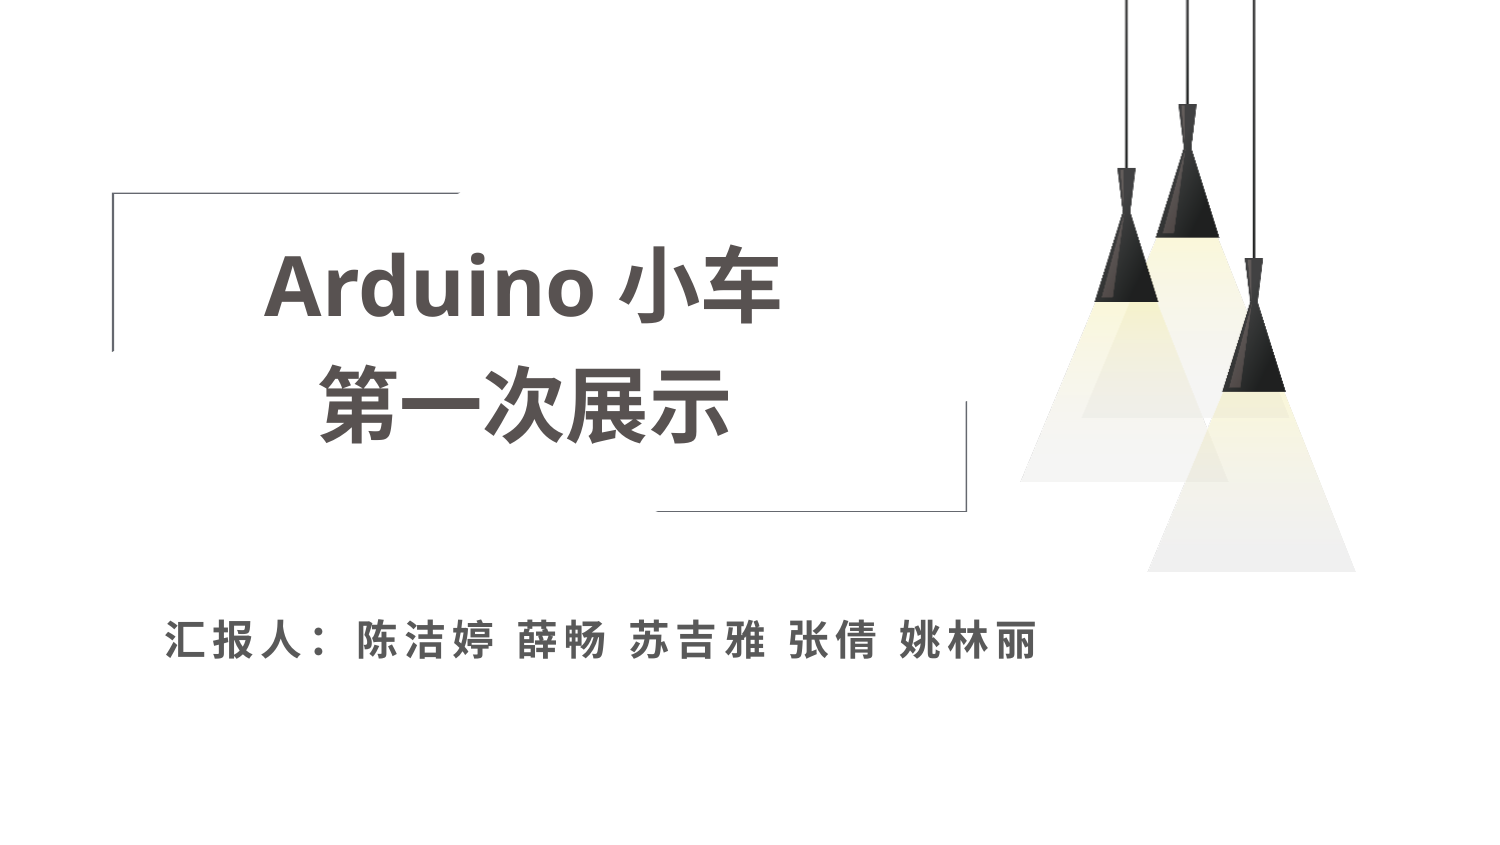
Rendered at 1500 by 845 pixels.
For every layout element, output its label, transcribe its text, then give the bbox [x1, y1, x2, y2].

picture [1015, 0, 1365, 594]
text_box [653, 399, 970, 515]
text_box Arduino小车 第一次展示 [165, 205, 884, 461]
text_box 汇报人：陈洁婷 薛畅 苏吉雅 张倩 姚林丽 [149, 596, 1053, 707]
text_box [109, 190, 463, 354]
